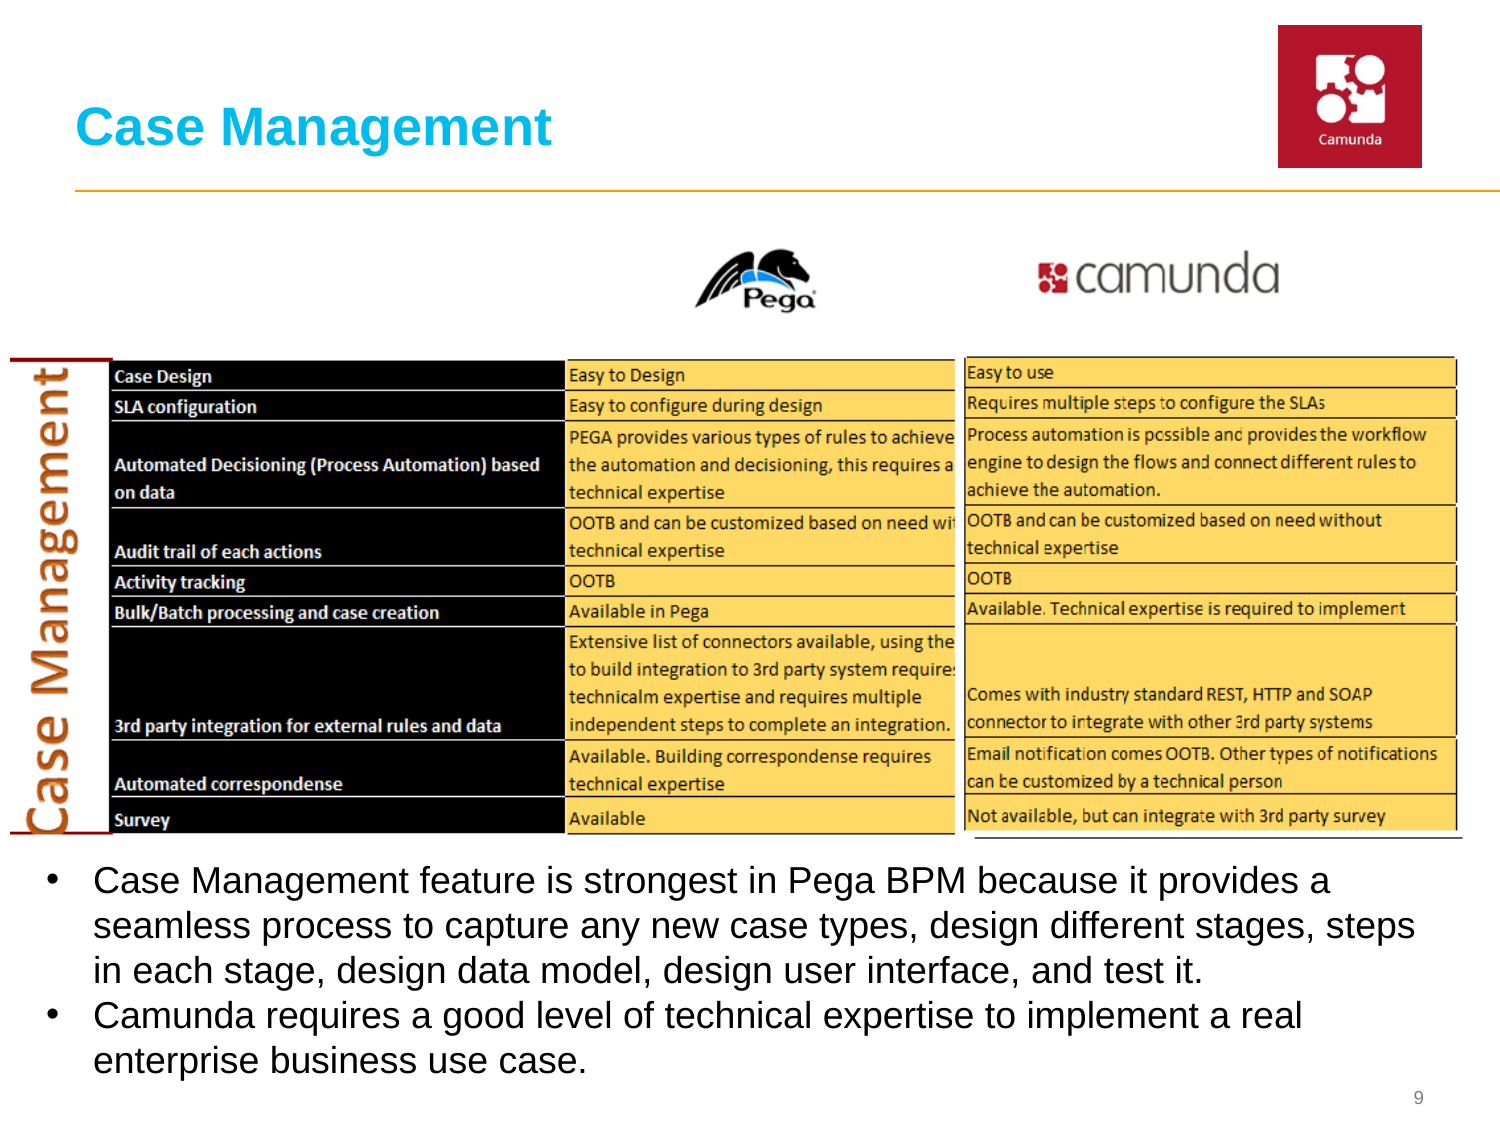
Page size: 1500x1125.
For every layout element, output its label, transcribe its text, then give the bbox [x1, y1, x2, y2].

picture [1278, 157, 1422, 168]
title Case Management [75, 27, 1422, 157]
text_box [9, 224, 1465, 843]
text_box Case Management feature is strongest in Pega BPM because it provides a seamless process to capture any new case types, design different stages, steps in each stage, design data model, design user interface, and test it. Camunda requires a good level of technical expertise to implement a real enterprise business use case. [31, 852, 1450, 1089]
